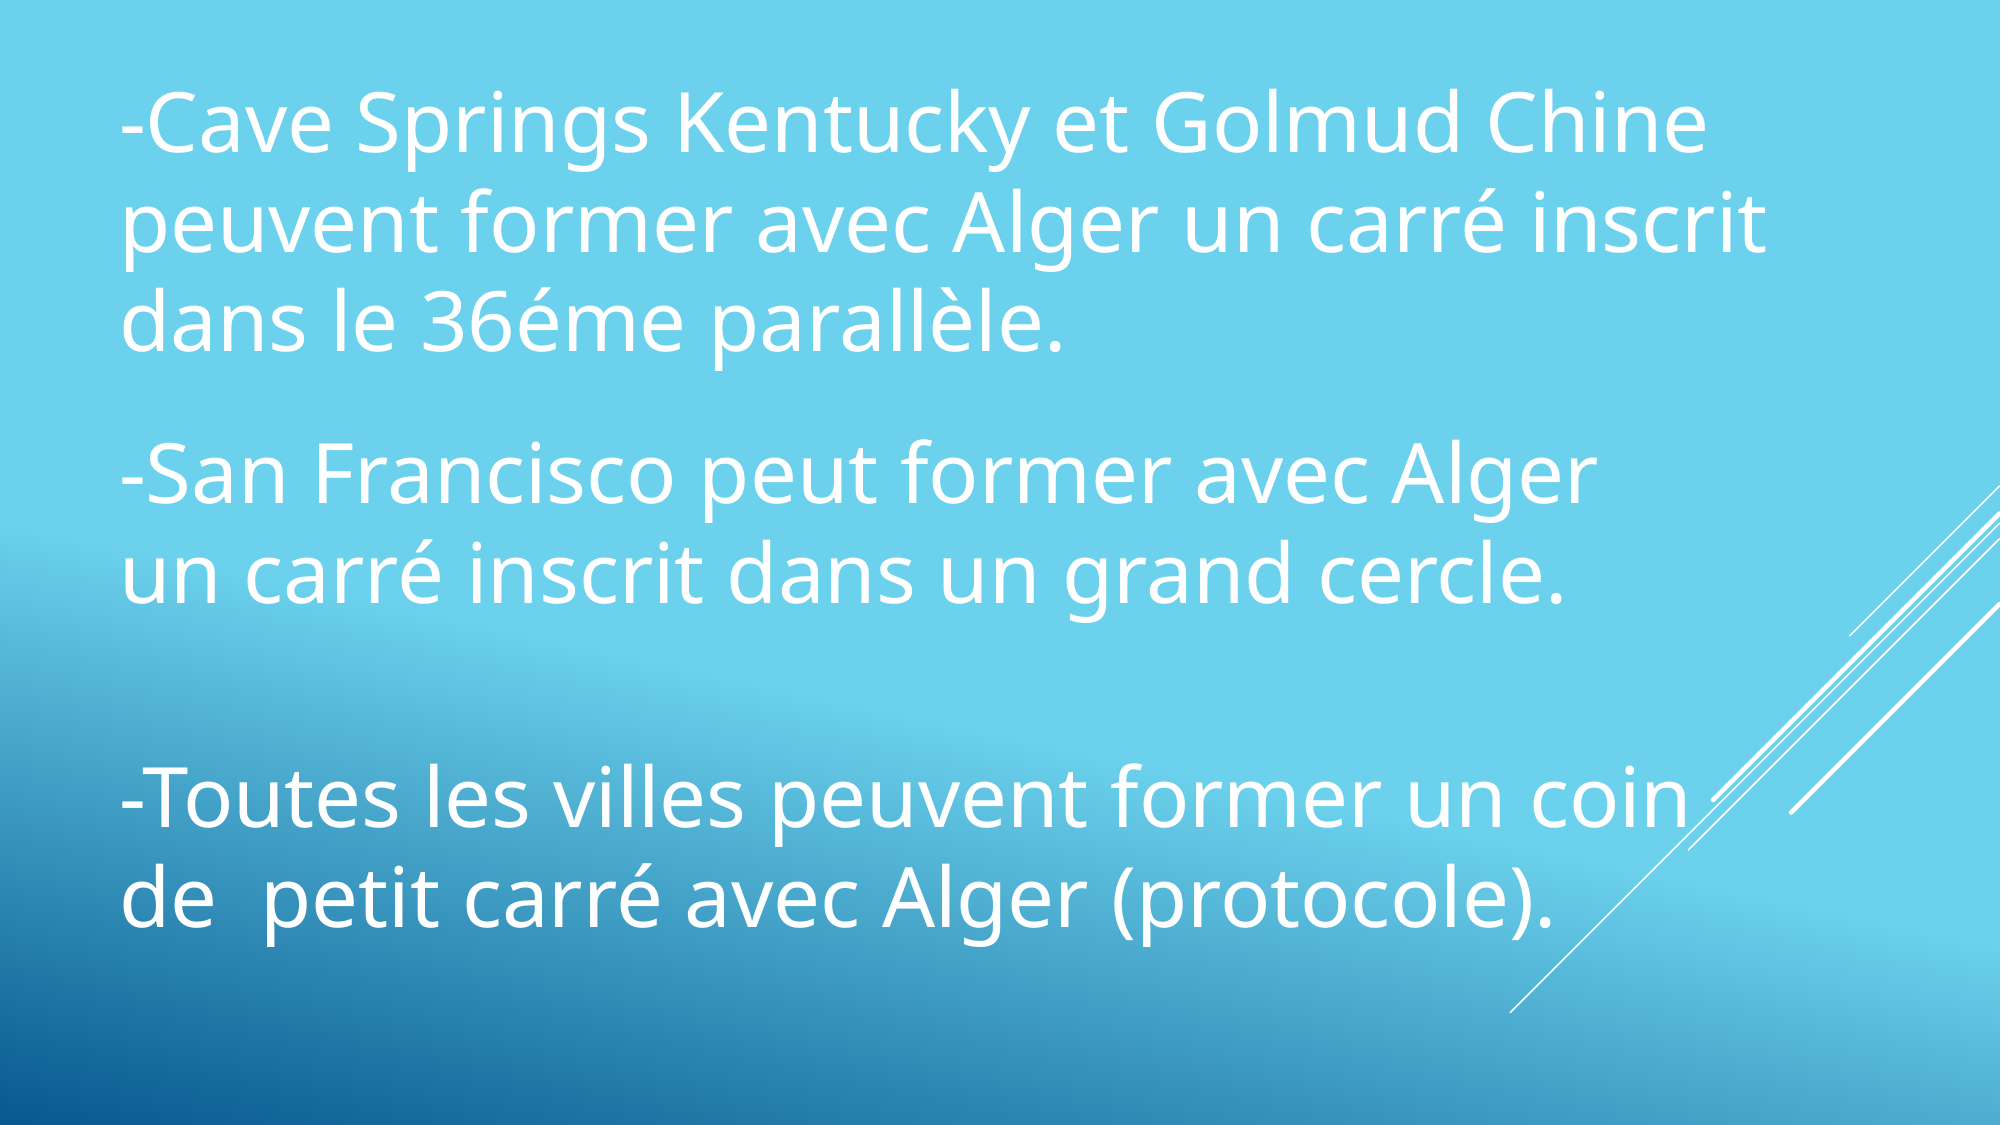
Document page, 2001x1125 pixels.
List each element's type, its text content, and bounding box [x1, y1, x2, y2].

text_box -Cave Springs Kentucky et Golmud Chine peuvent former avec Alger un carré inscrit dans le 36éme parallèle. [104, 61, 1955, 376]
text_box -San Francisco peut former avec Alger un carré inscrit dans un grand cercle. [104, 412, 1713, 628]
text_box -Toutes les villes peuvent former un coin de petit carré avec Alger (protocole). [104, 737, 1783, 952]
